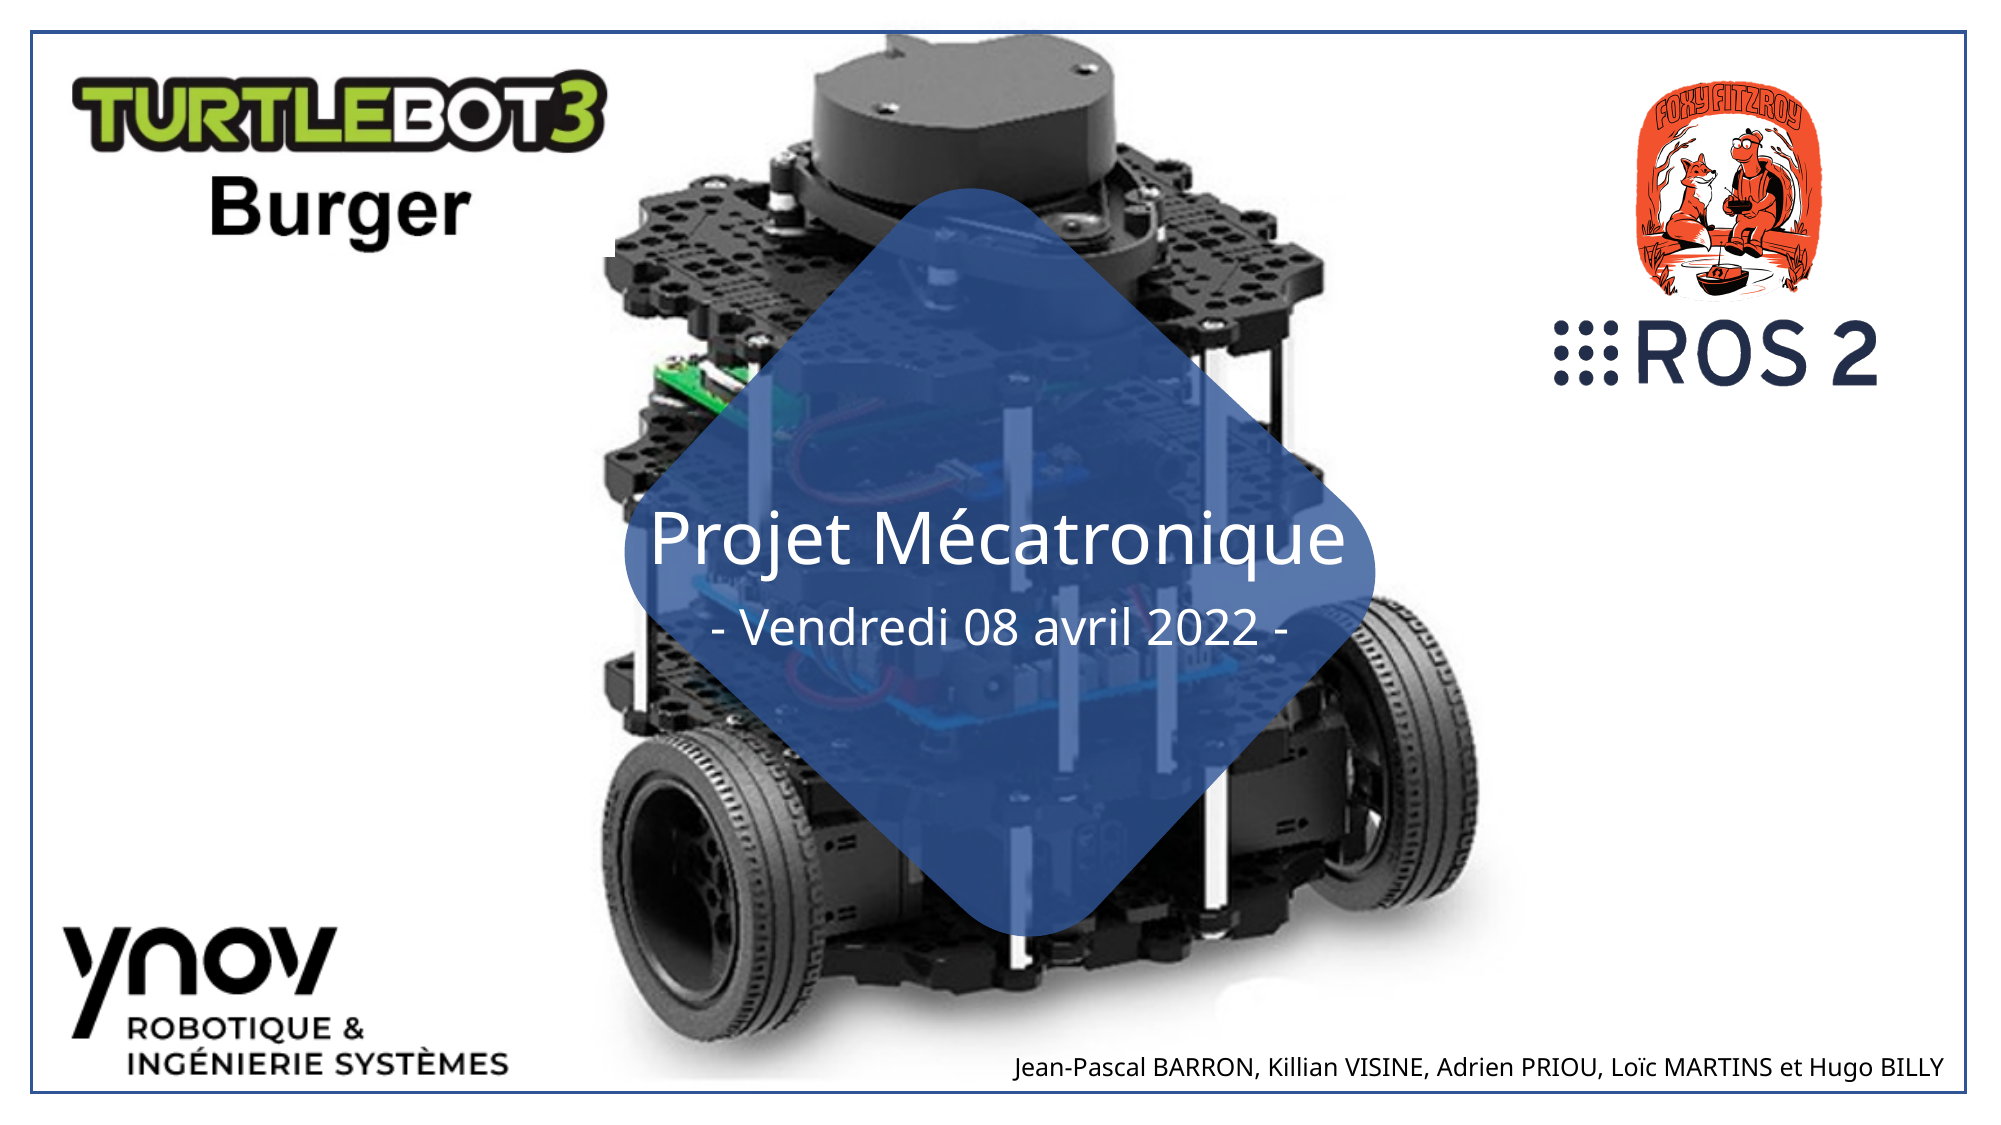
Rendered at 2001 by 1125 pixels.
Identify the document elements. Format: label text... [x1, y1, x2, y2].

text_box [1559, 31, 1967, 92]
text_box [1559, 1089, 1967, 1094]
text_box [1559, 416, 1967, 1043]
text_box Jean-Pascal BARRON, Killian VISINE, Adrien PRIOU, Loïc MARTINS et Hugo BILLY [1559, 1043, 2000, 1089]
text_box [31, 31, 438, 1094]
picture [41, 0, 2000, 1125]
